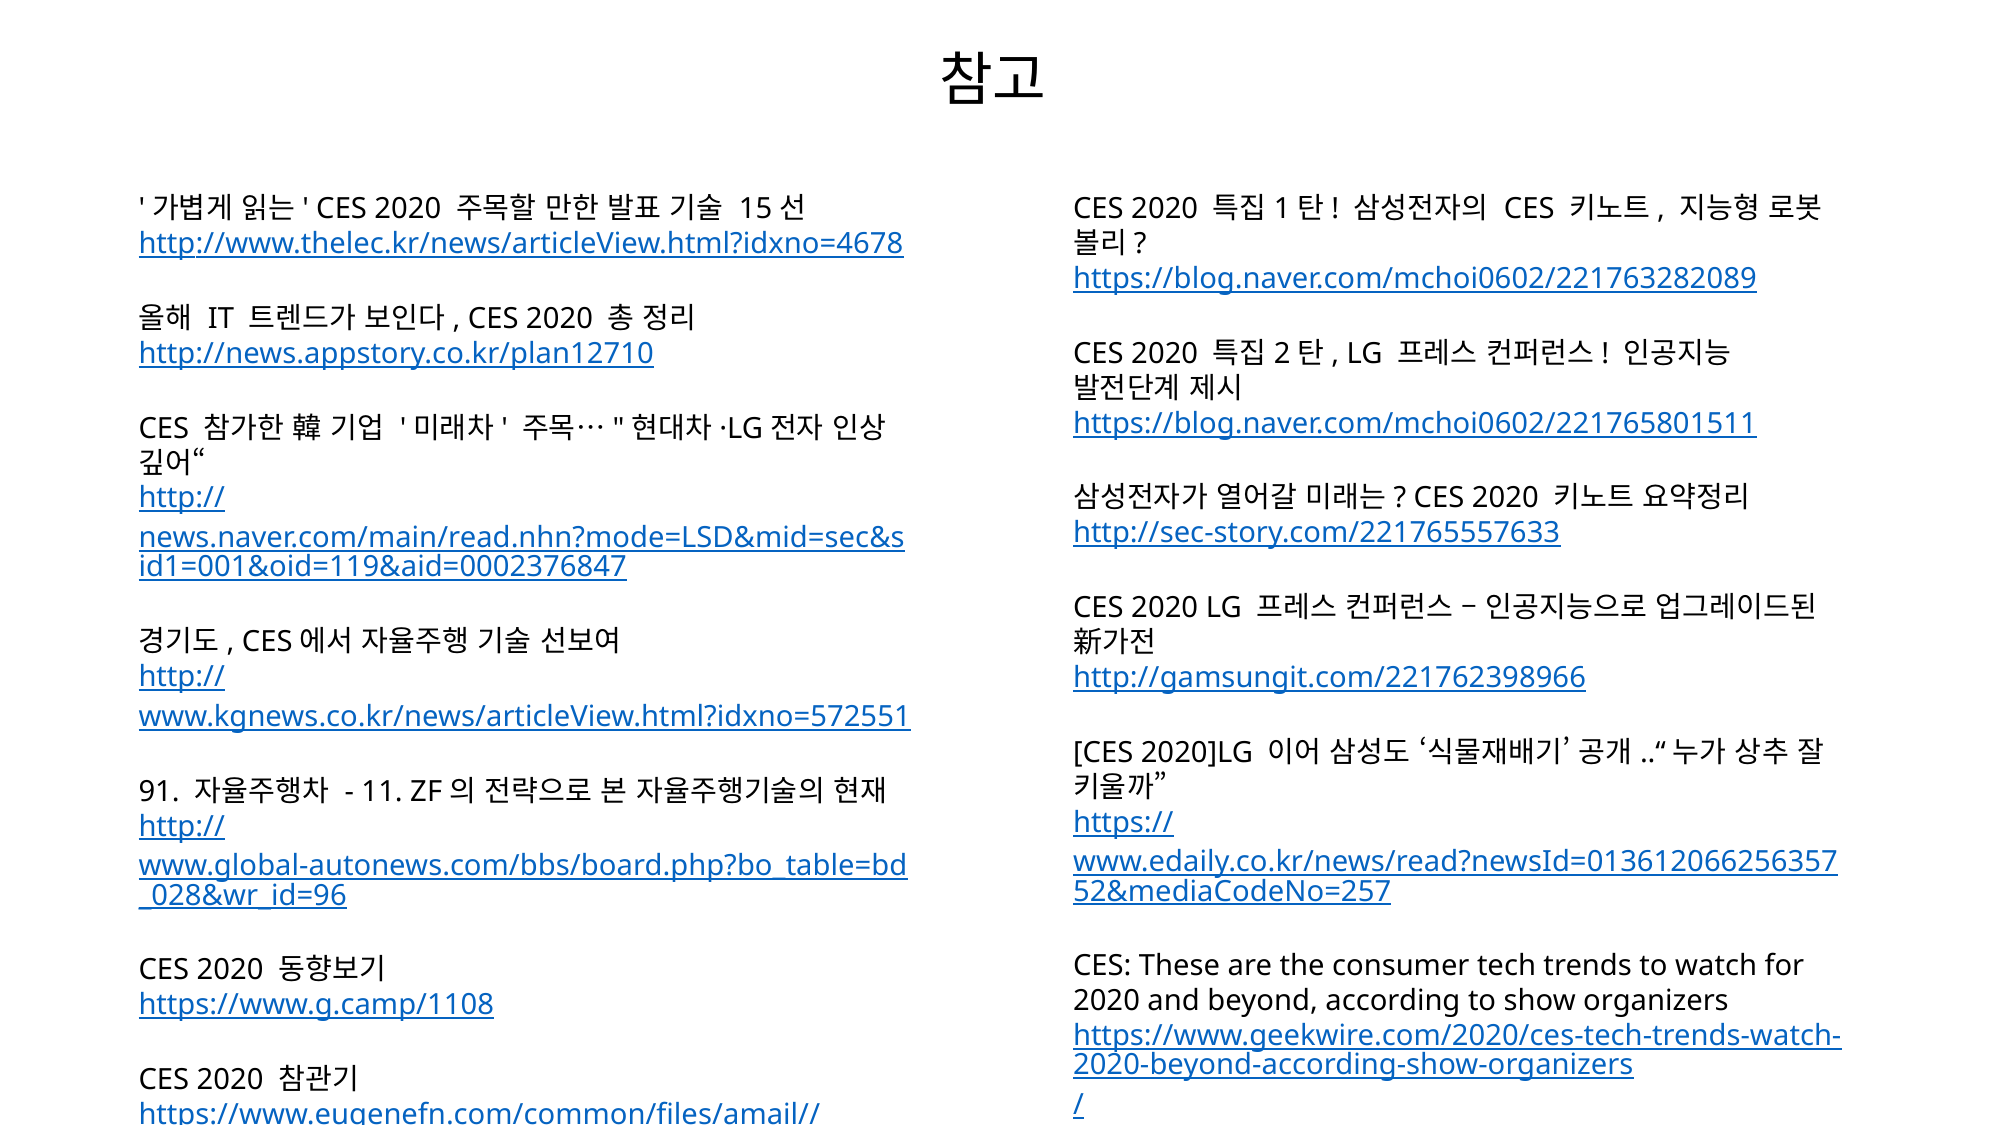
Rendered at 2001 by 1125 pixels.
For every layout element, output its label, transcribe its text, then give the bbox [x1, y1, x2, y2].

text_box 참고 [924, 34, 1062, 120]
text_box CES 2020 특집1탄! 삼성전자의 CES 키노트, 지능형 로봇 볼리? https://blog.naver.com/mchoi0602/221763282089 CES 2020 특집2탄, LG 프레스 컨퍼런스! 인공지능 발전단계 제시 https://blog.naver.com/mchoi0602/221765801511 삼성전자가 열어갈 미래는? CES 2020 키노트 요약정리 http://sec-story.com/221765557633 CES 2020 LG 프레스 컨퍼런스 – 인공지능으로 업그레이드된 新가전 http://gamsungit.com/221762398966 [CES 2020]LG 이어 삼성도 ‘식물재배기’ 공개..“누가 상추 잘 키울까” https://www.edaily.co.kr/news/read?newsId=01361206625635752&mediaCodeNo=257 CES: These are the consumer tech trends to watch for 2020 and beyond, according to show organizers https://www.geekwire.com/2020/ces-tech-trends-watch-2020-beyond-according-show-organizers/ [CES 2020] 주목해야 할 미래 기술 트렌드 6가지 https://www.wired.kr/news/articleView.html?idxno=729 https://www.kipost.net/news/articleView.html?idxno=202440 [1058, 182, 1860, 1125]
text_box '가볍게 읽는' CES 2020 주목할 만한 발표 기술 15선 http://www.thelec.kr/news/articleView.html?idxno=4678 올해 IT 트렌드가 보인다, CES 2020 총 정리 http://news.appstory.co.kr/plan12710 CES 참가한 韓 기업 '미래차' 주목…"현대차·LG전자 인상 깊어“ http://news.naver.com/main/read.nhn?mode=LSD&mid=sec&sid1=001&oid=119&aid=0002376847 경기도, CES에서 자율주행 기술 선보여 http://www.kgnews.co.kr/news/articleView.html?idxno=572551 91. 자율주행차 - 11. ZF의 전략으로 본 자율주행기술의 현재 http://www.global-autonews.com/bbs/board.php?bo_table=bd_028&wr_id=96 CES 2020 동향보기 https://www.g.camp/1108 CES 2020 참관기 https://www.eugenefn.com/common/files/amail//20200115_B2510_leejaeil_624.pdf https://ee.kookmin.ac.kr/community/board/notice/882 https://ee.kookmin.ac.kr/community/board/notice/878 [123, 182, 928, 1125]
